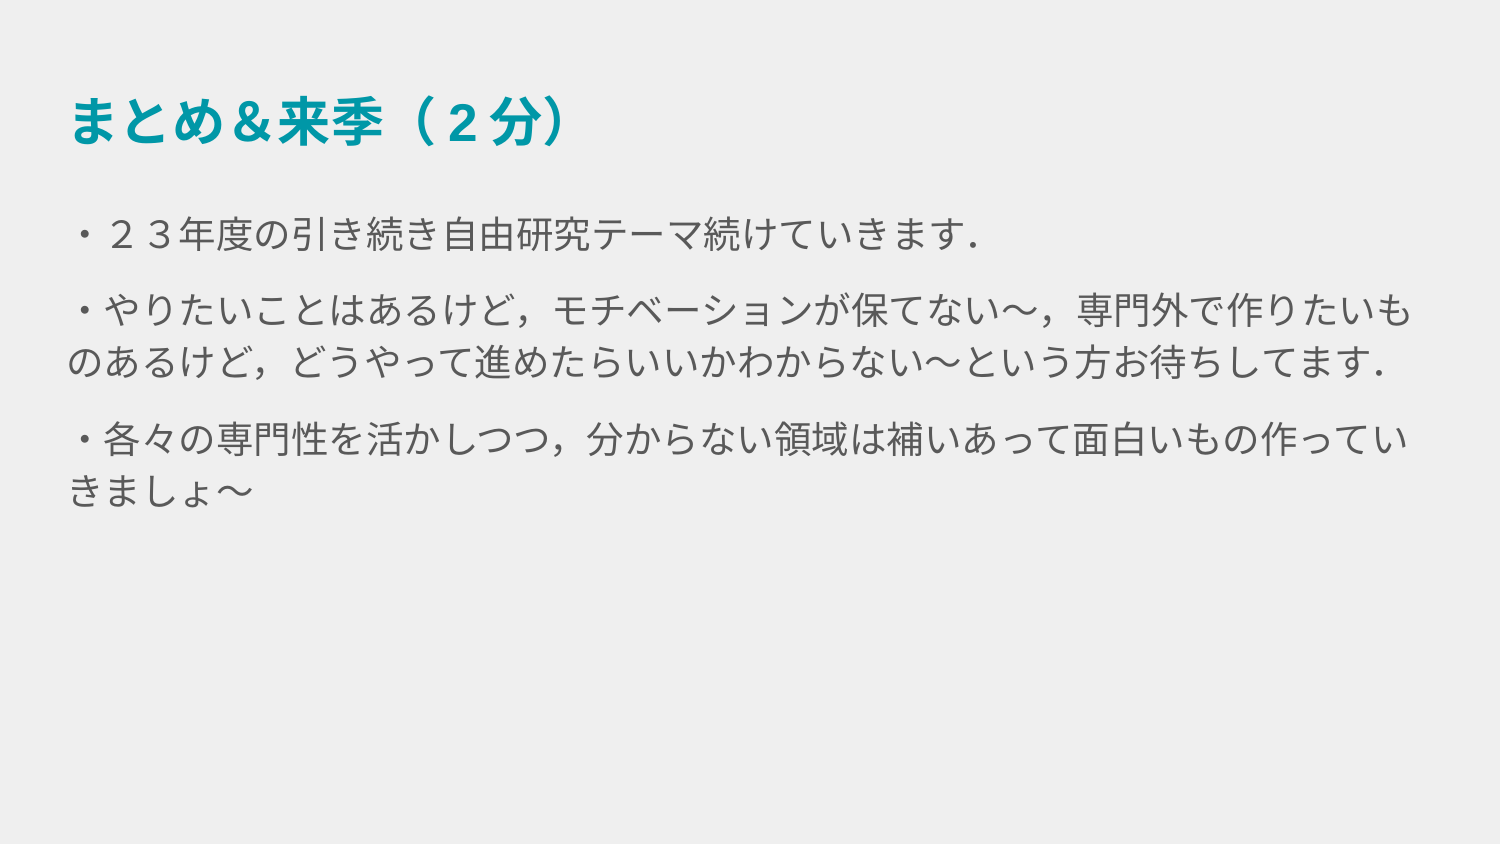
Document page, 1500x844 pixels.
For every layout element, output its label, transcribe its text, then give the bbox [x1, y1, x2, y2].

list ・２３年度の引き続き自由研究テーマ続けていきます． ・やりたいことはあるけど，モチベーションが保てない～，専門外で作りたいものあるけど，どうやって進めたらいいかわからない～という方お待ちしてます． ・各々の専門性を活かしつつ，分からない領域は補いあって面白いもの作っていきましょ～ [51, 189, 1449, 750]
title まとめ＆来季（2分） [51, 72, 1449, 167]
